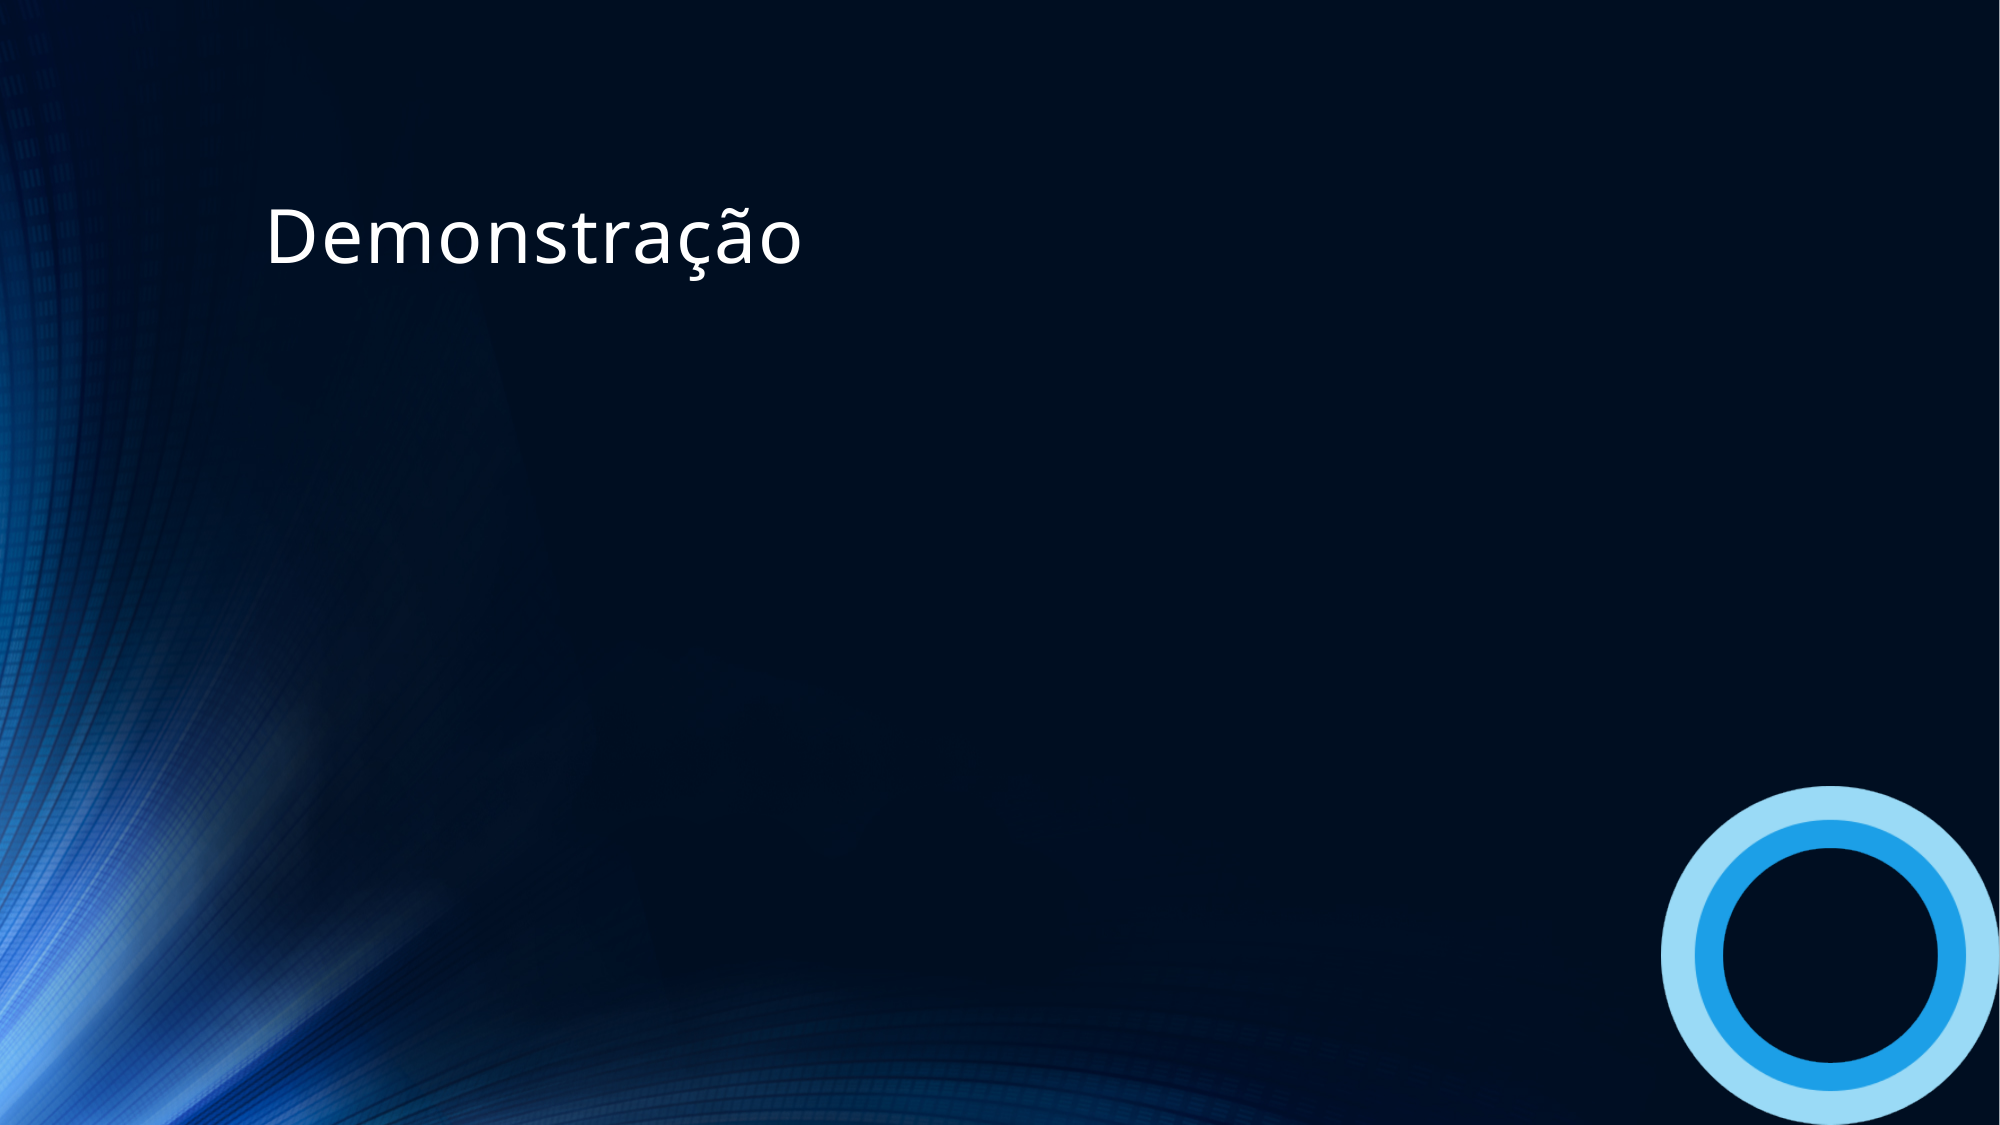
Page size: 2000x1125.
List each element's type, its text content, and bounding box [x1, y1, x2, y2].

title Demonstração [249, 62, 1750, 288]
picture [0, 0, 2000, 1125]
